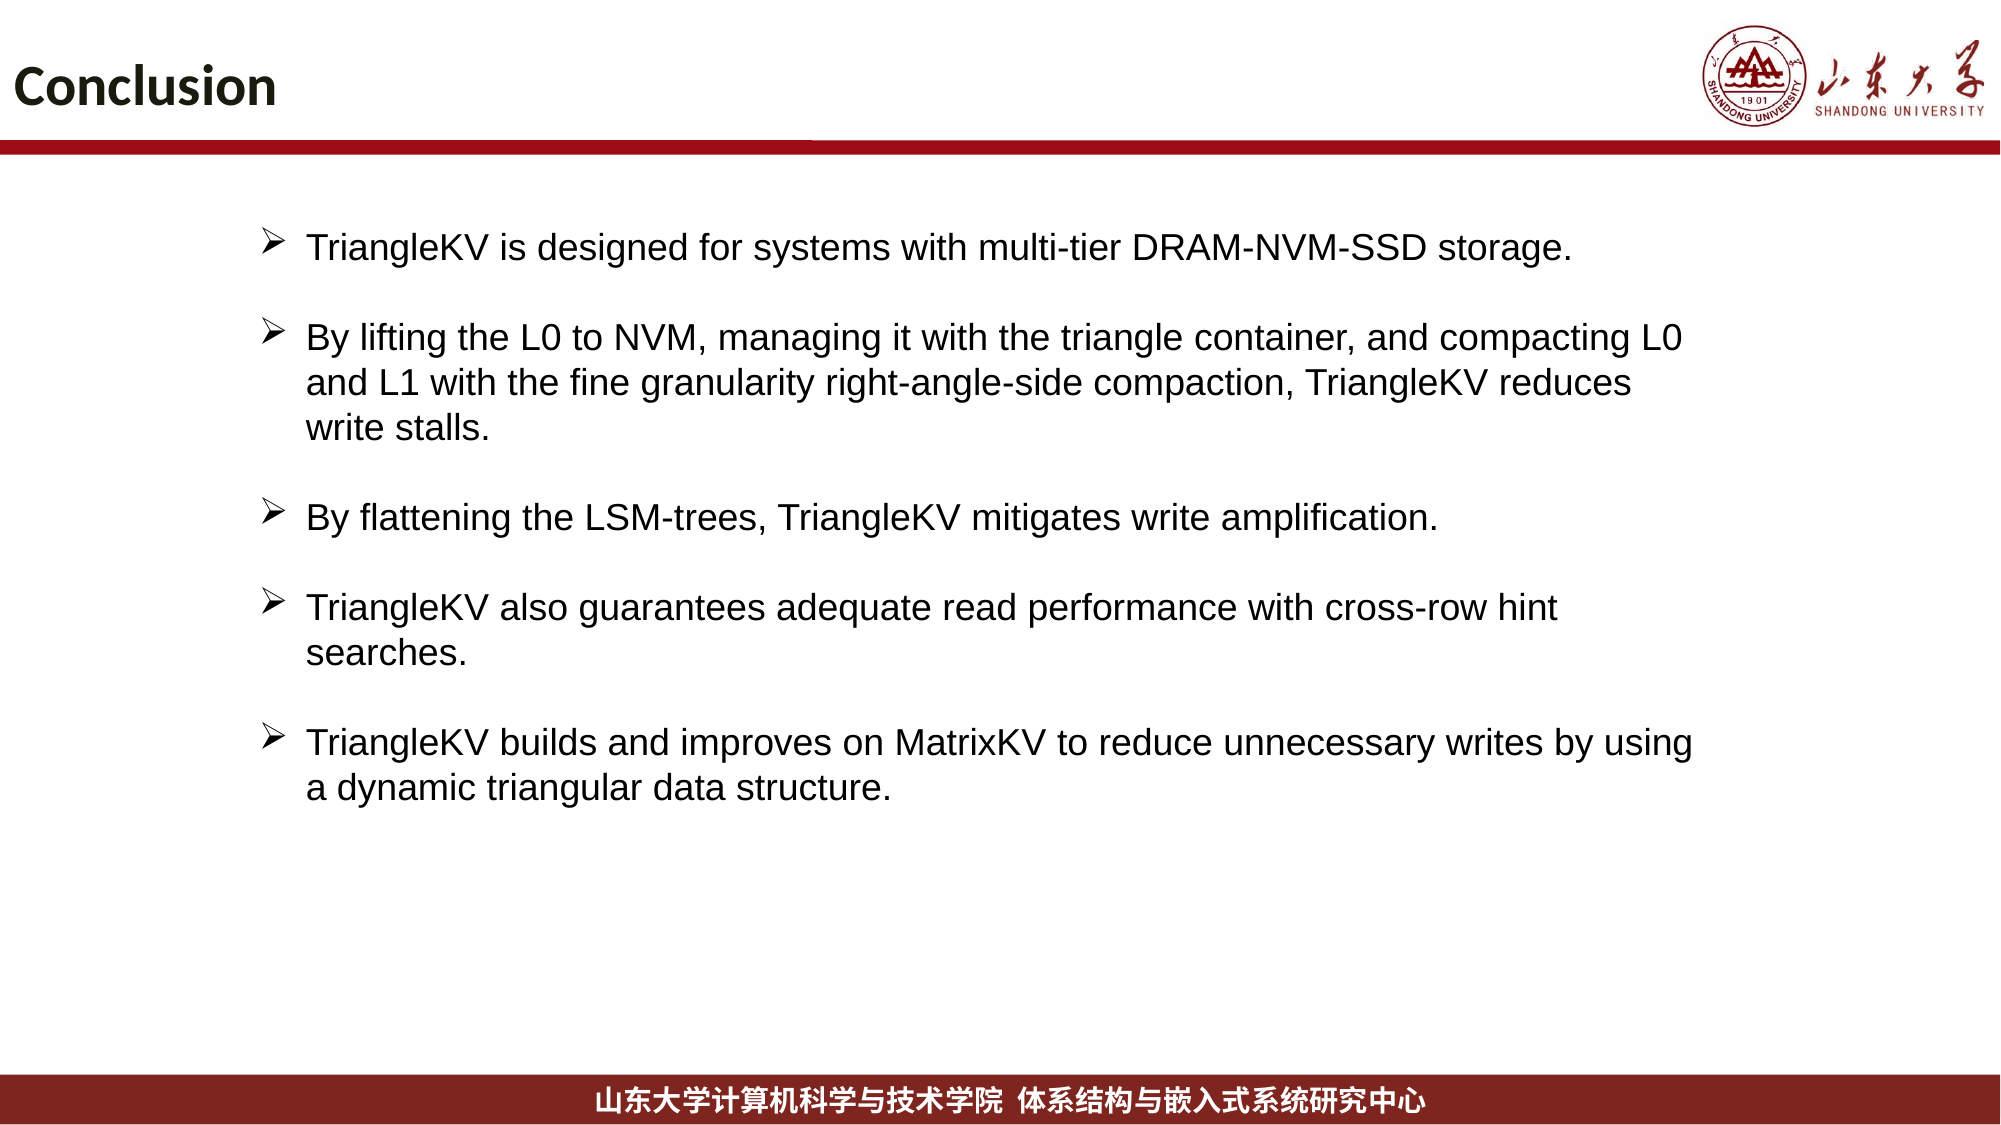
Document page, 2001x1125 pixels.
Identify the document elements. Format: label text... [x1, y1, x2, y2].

text_box TriangleKV is designed for systems with multi-tier DRAM-NVM-SSD storage. By lifting the L0 to NVM, managing it with the triangle container, and compacting L0 and L1 with the fine granularity right-angle-side compaction, TriangleKV reduces write stalls. By flattening the LSM-trees, TriangleKV mitigates write amplification. TriangleKV also guarantees adequate read performance with cross-row hint searches. TriangleKV builds and improves on MatrixKV to reduce unnecessary writes by using a dynamic triangular data structure. [244, 215, 1730, 861]
picture [1698, 21, 1985, 130]
title Conclusion [0, 48, 1575, 161]
